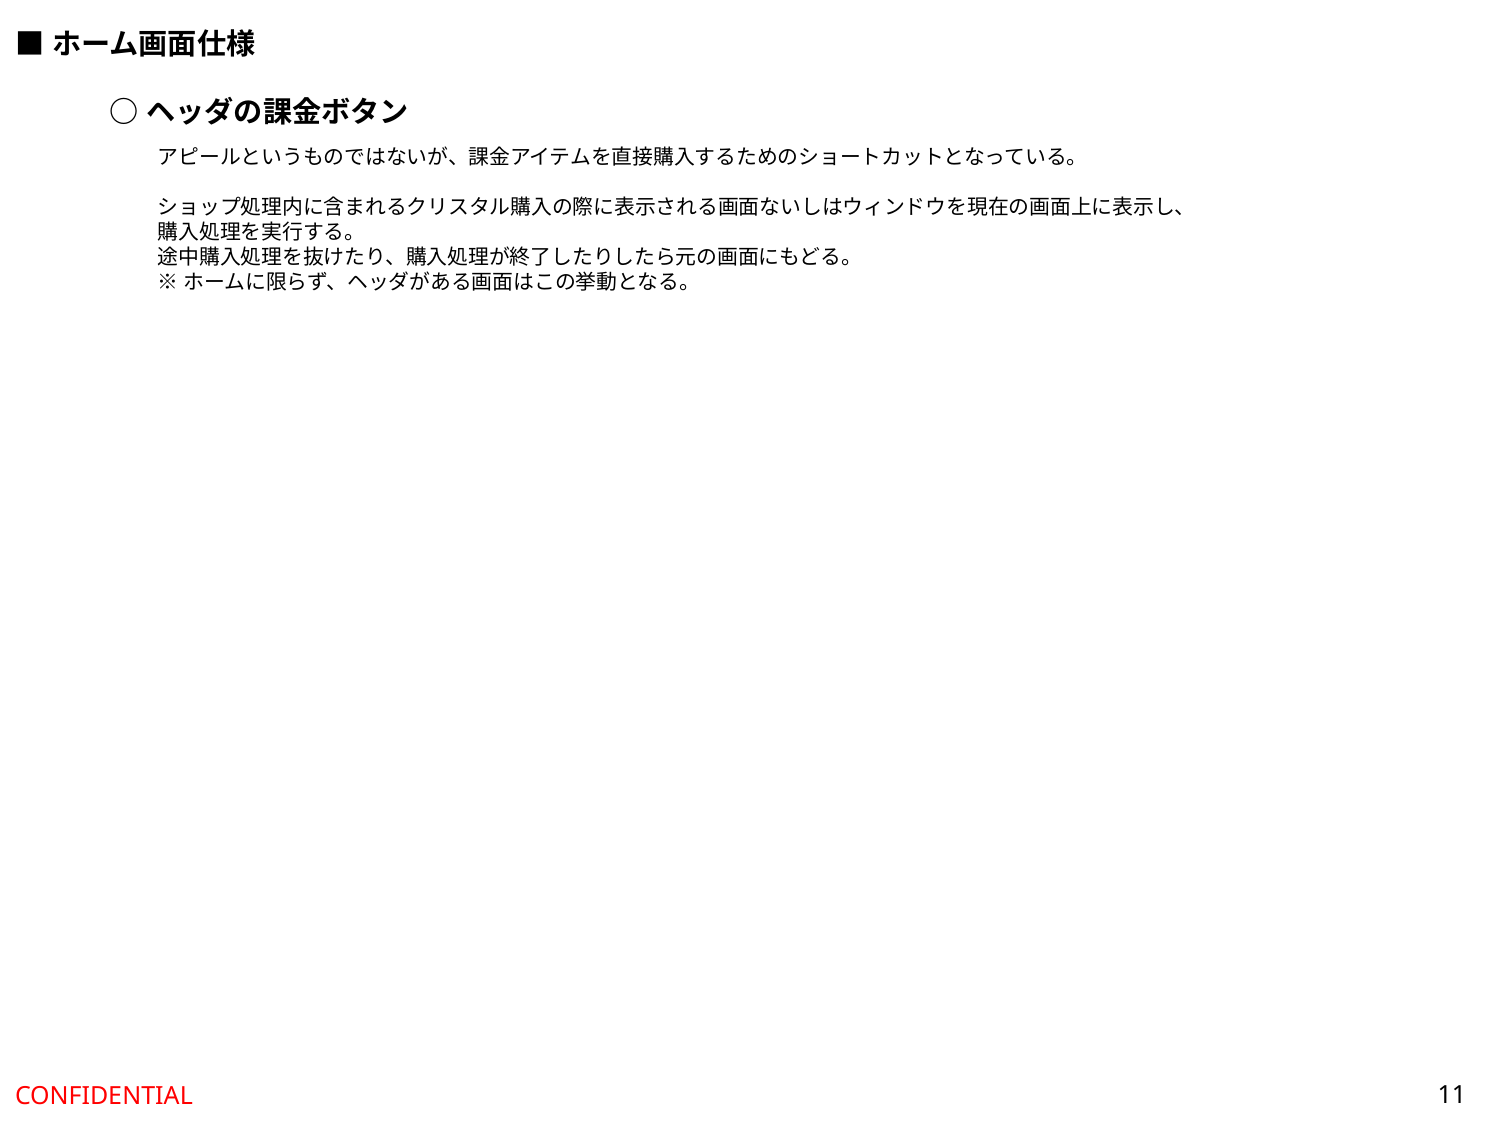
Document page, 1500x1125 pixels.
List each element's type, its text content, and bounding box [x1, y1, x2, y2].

footer CONFIDENTIAL [0, 1065, 507, 1125]
text_box アピールというものではないが、課金アイテムを直接購入するためのショートカットとなっている。 ショップ処理内に含まれるクリスタル購入の際に表示される画面ないしはウィンドウを現在の画面上に表示し、 購入処理を実行する。 途中購入処理を抜けたり、購入処理が終了したりしたら元の画面にもどる。 ※ホームに限らず、ヘッダがある画面はこの挙動となる。 [143, 136, 1211, 301]
text_box ○ヘッダの課金ボタン [95, 85, 424, 136]
slide_number 11 [1143, 1065, 1482, 1125]
text_box ■ホーム画面仕様 [1, 17, 271, 68]
